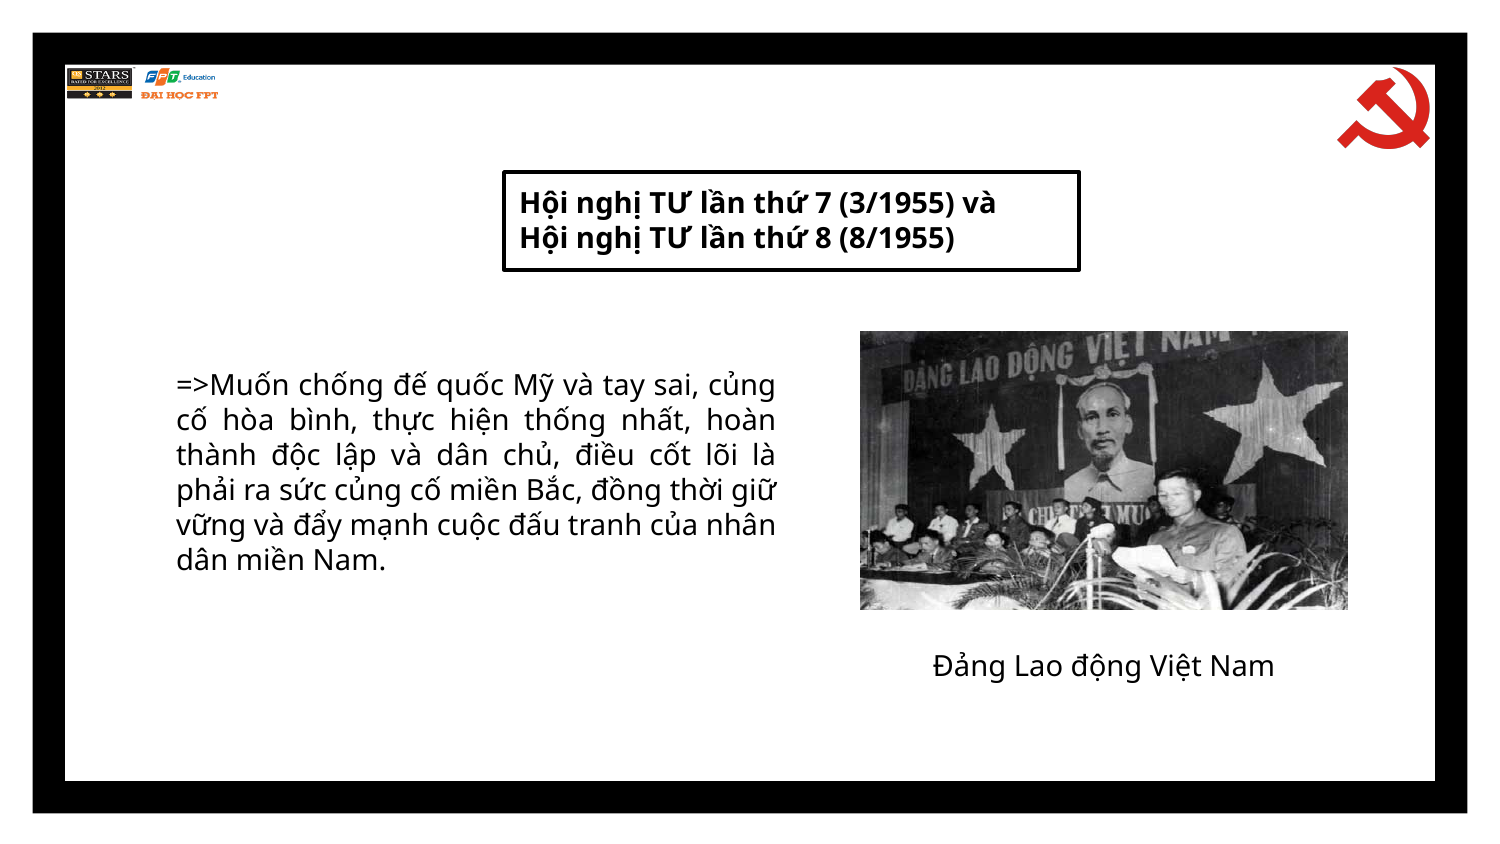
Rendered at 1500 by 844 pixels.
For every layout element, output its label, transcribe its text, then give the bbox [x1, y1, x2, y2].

picture [1337, 67, 1430, 149]
text_box Hội nghị TƯ lần thứ 7 (3/1955) và Hội nghị TƯ lần thứ 8 (8/1955) [502, 170, 1081, 272]
picture [67, 67, 218, 100]
text_box Đảng Lao động Việt Nam [869, 639, 1339, 690]
picture [860, 331, 1349, 611]
text_box =>Muốn chống đế quốc Mỹ và tay sai, củng cố hòa bình, thực hiện thống nhất, hoàn thành độc lập và dân chủ, điều cốt lõi là phải ra sức củng cố miền Bắc, đồng thời giữ vững và đẩy mạnh cuộc đấu tranh của nhân dân miền Nam. [161, 359, 792, 663]
